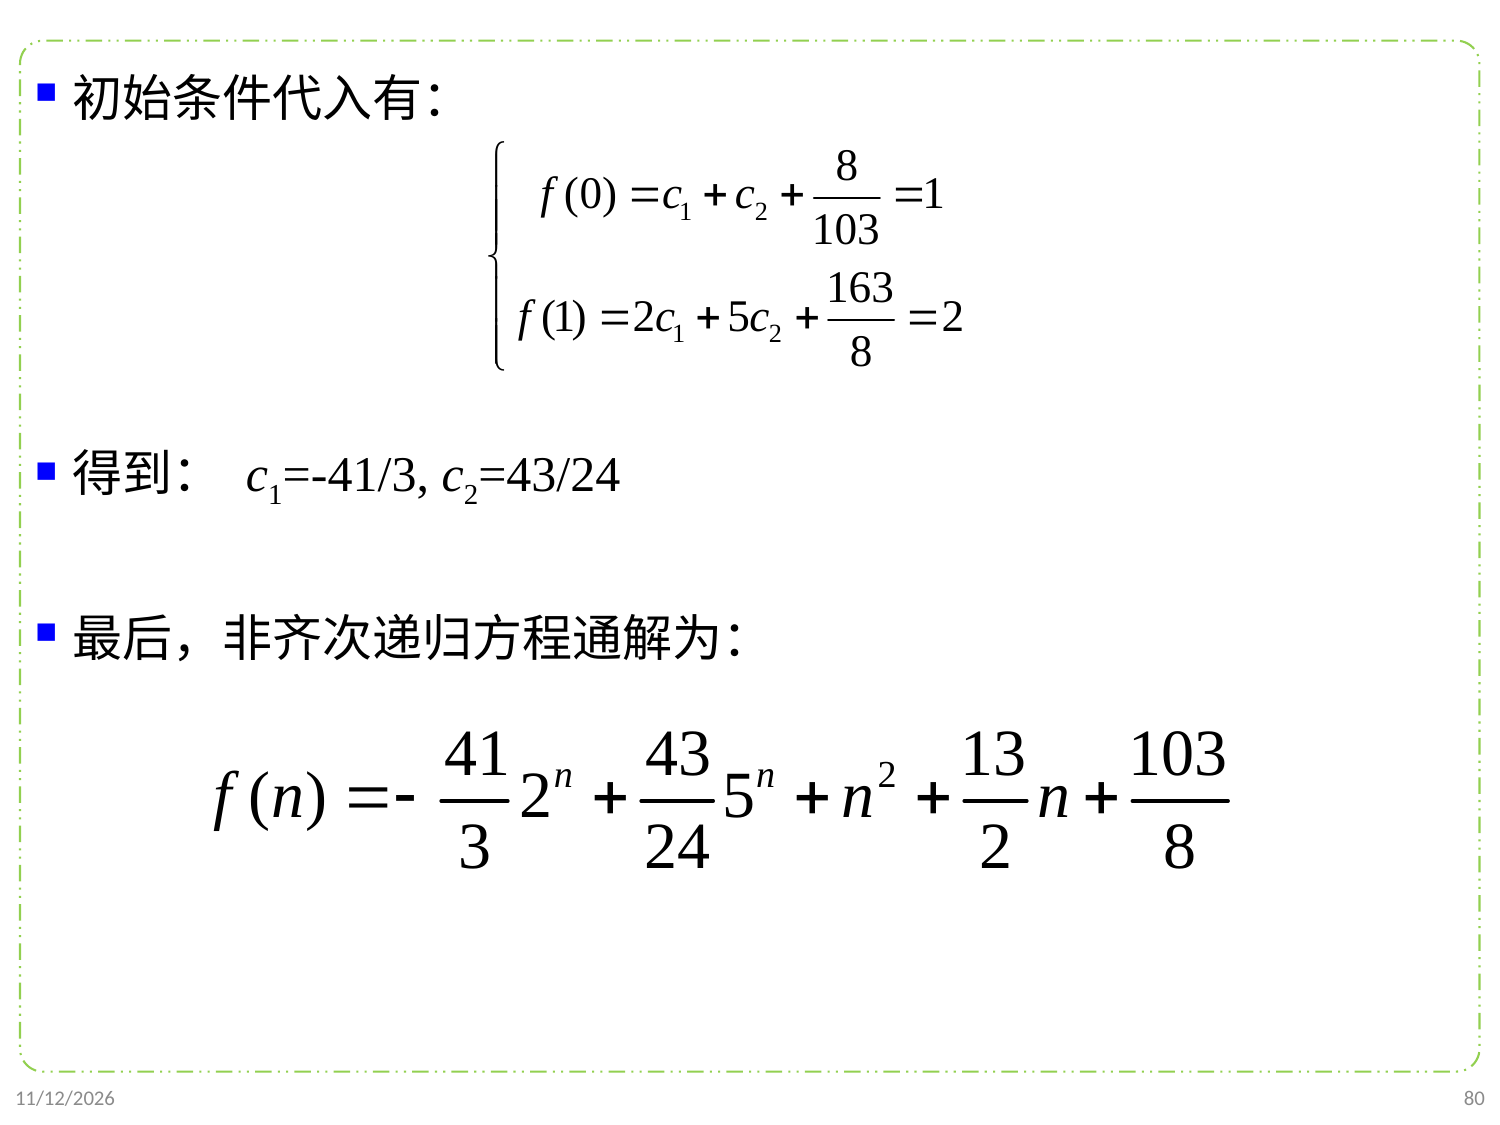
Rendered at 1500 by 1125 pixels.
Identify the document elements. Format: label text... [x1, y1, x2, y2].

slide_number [0, 1071, 338, 1123]
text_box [478, 131, 1035, 381]
list 初始条件代入有： 得到： c1=-41/3, c2=43/24 最后，非齐次递归方程通解为： [20, 53, 1480, 1072]
slide_number 80 [1162, 1071, 1500, 1123]
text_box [191, 712, 1243, 884]
footer [496, 1067, 1003, 1125]
